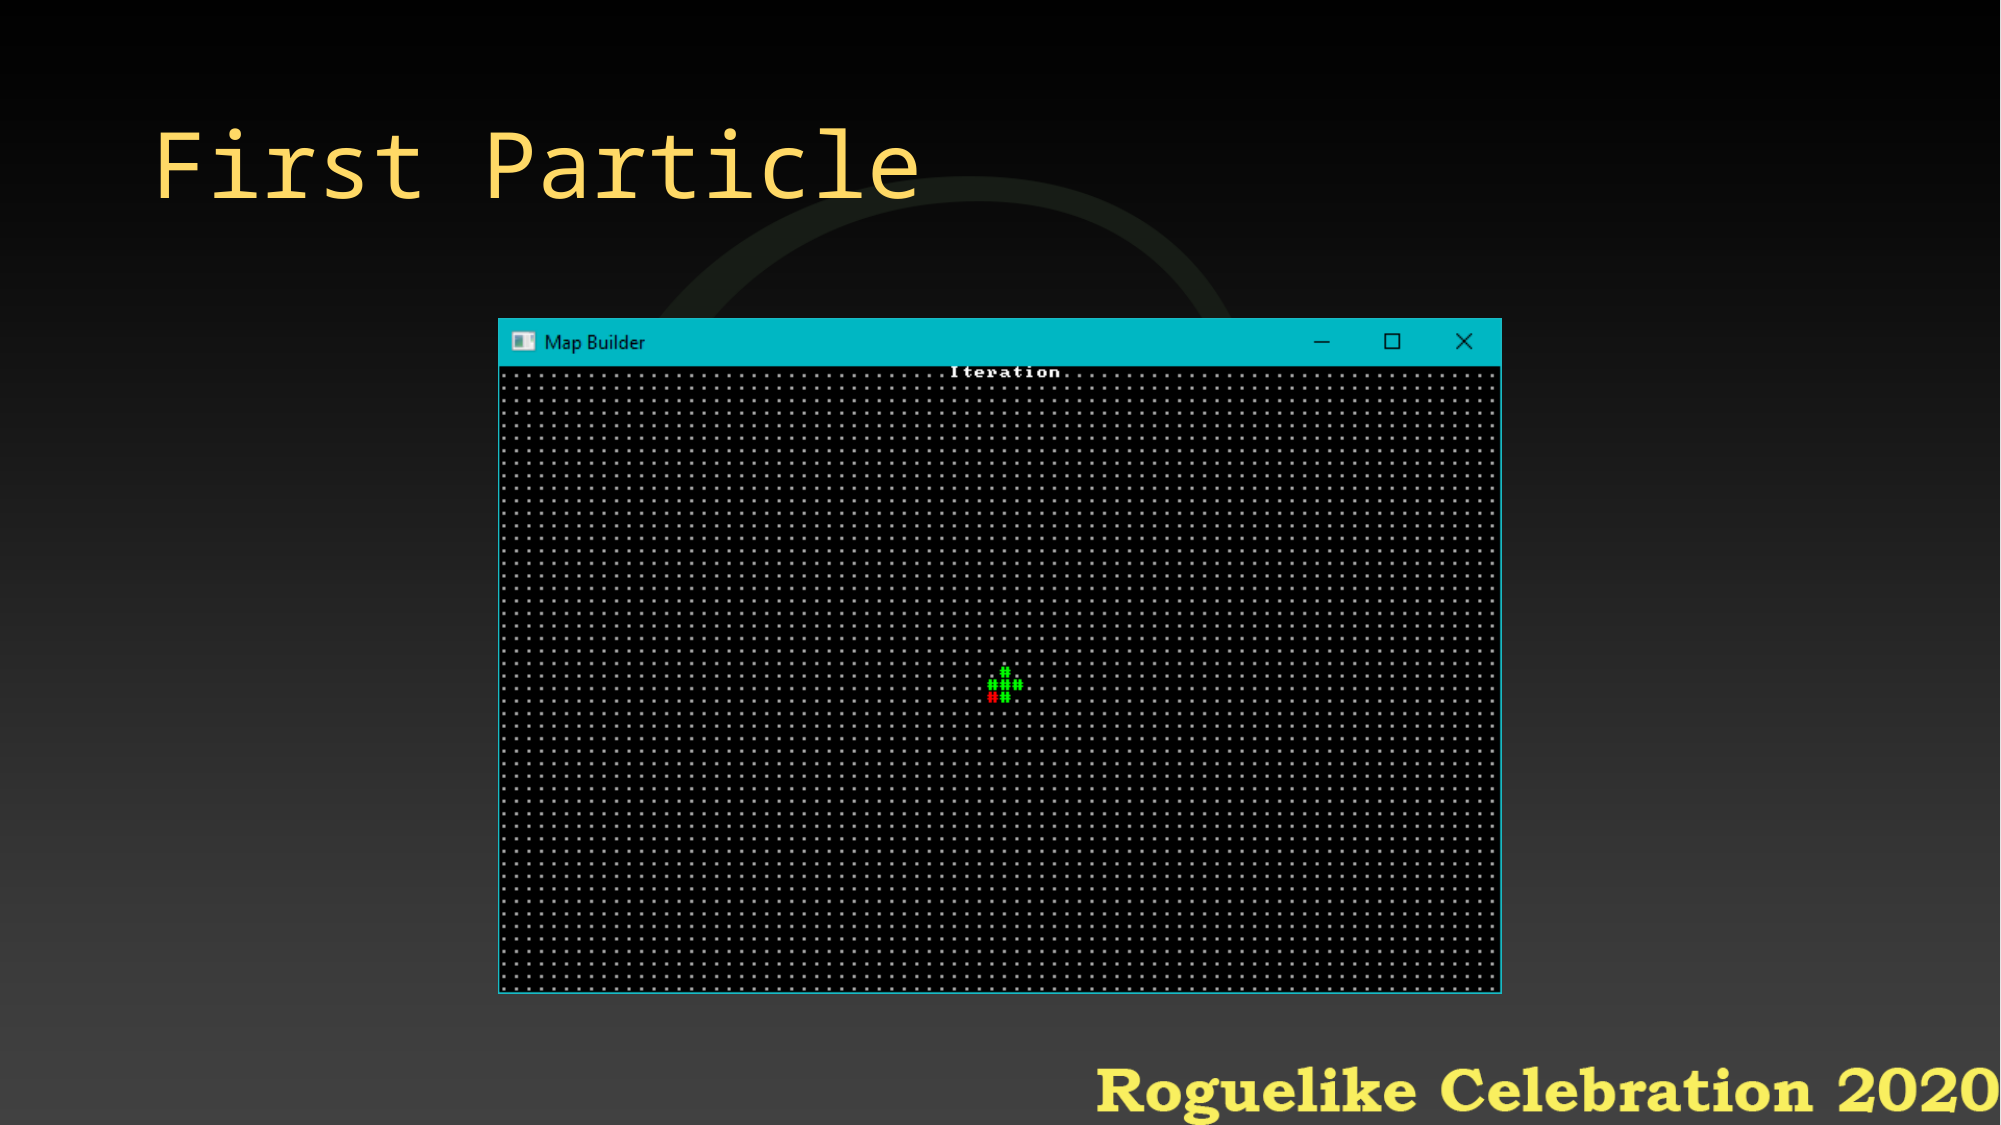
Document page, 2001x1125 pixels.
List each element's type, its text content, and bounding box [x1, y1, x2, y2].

title First Particle [137, 59, 1863, 278]
picture [0, 0, 2001, 1125]
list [498, 318, 1502, 994]
